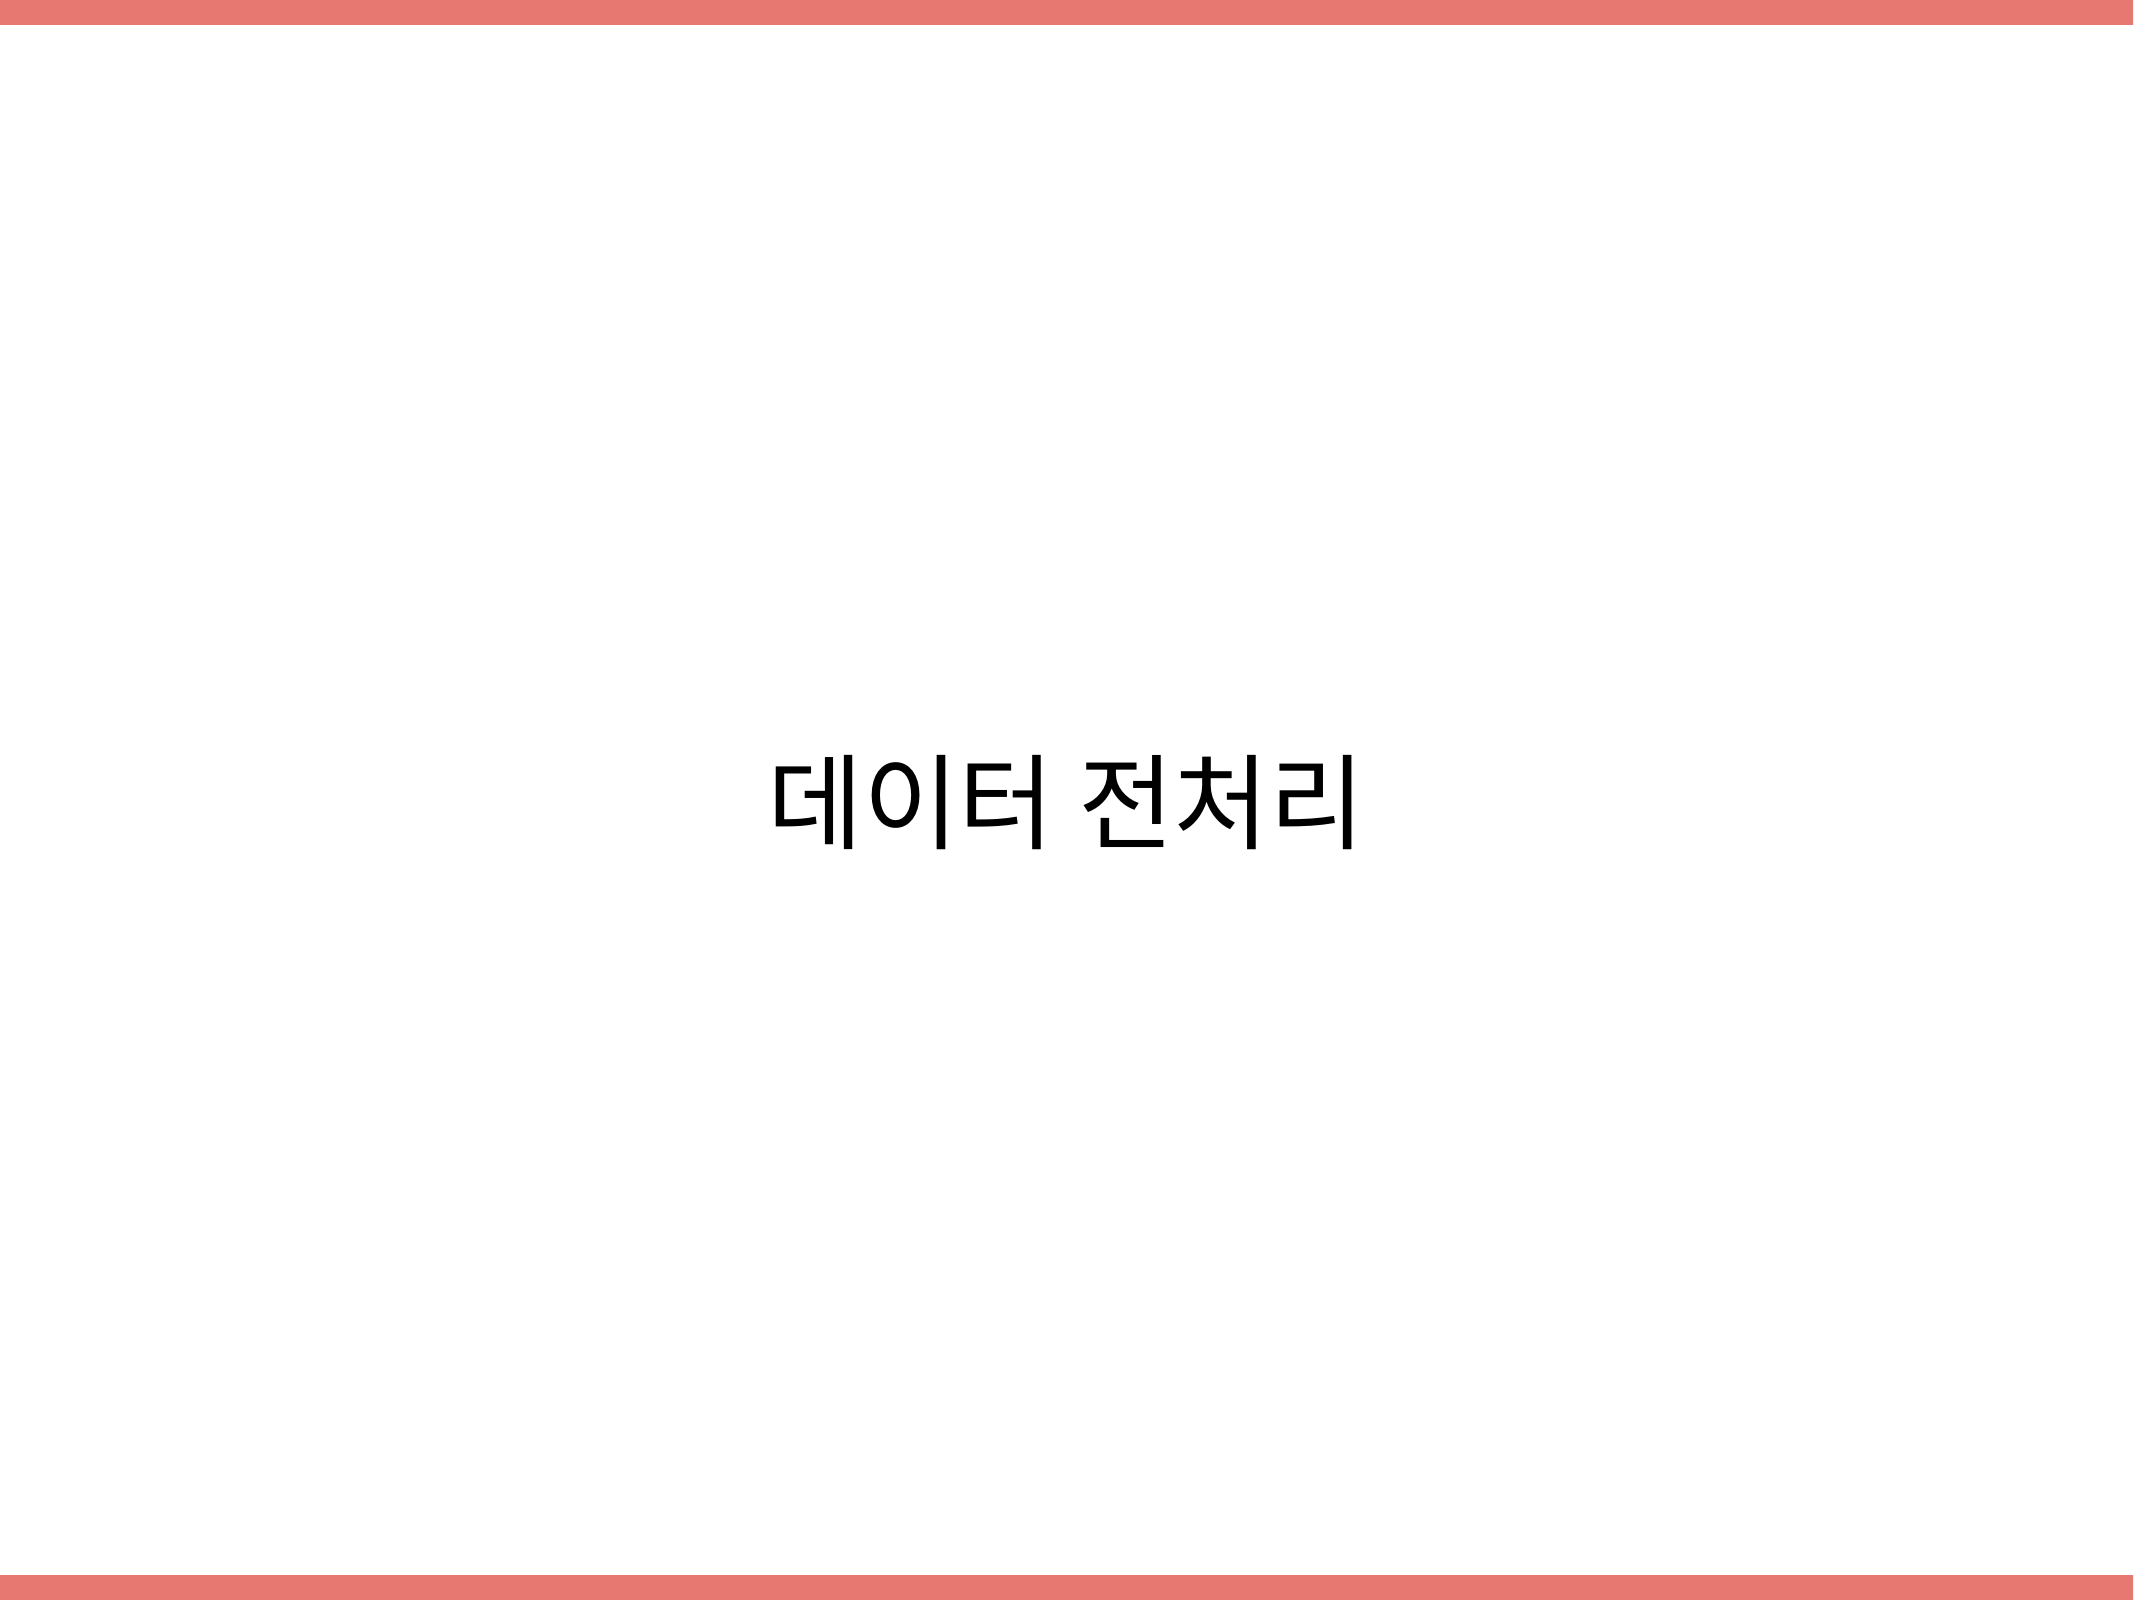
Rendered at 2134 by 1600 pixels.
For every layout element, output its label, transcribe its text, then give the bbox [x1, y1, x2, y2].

text_box 데이터 전처리 [758, 729, 1375, 871]
text_box [0, 0, 2134, 25]
text_box [0, 1575, 2134, 1600]
